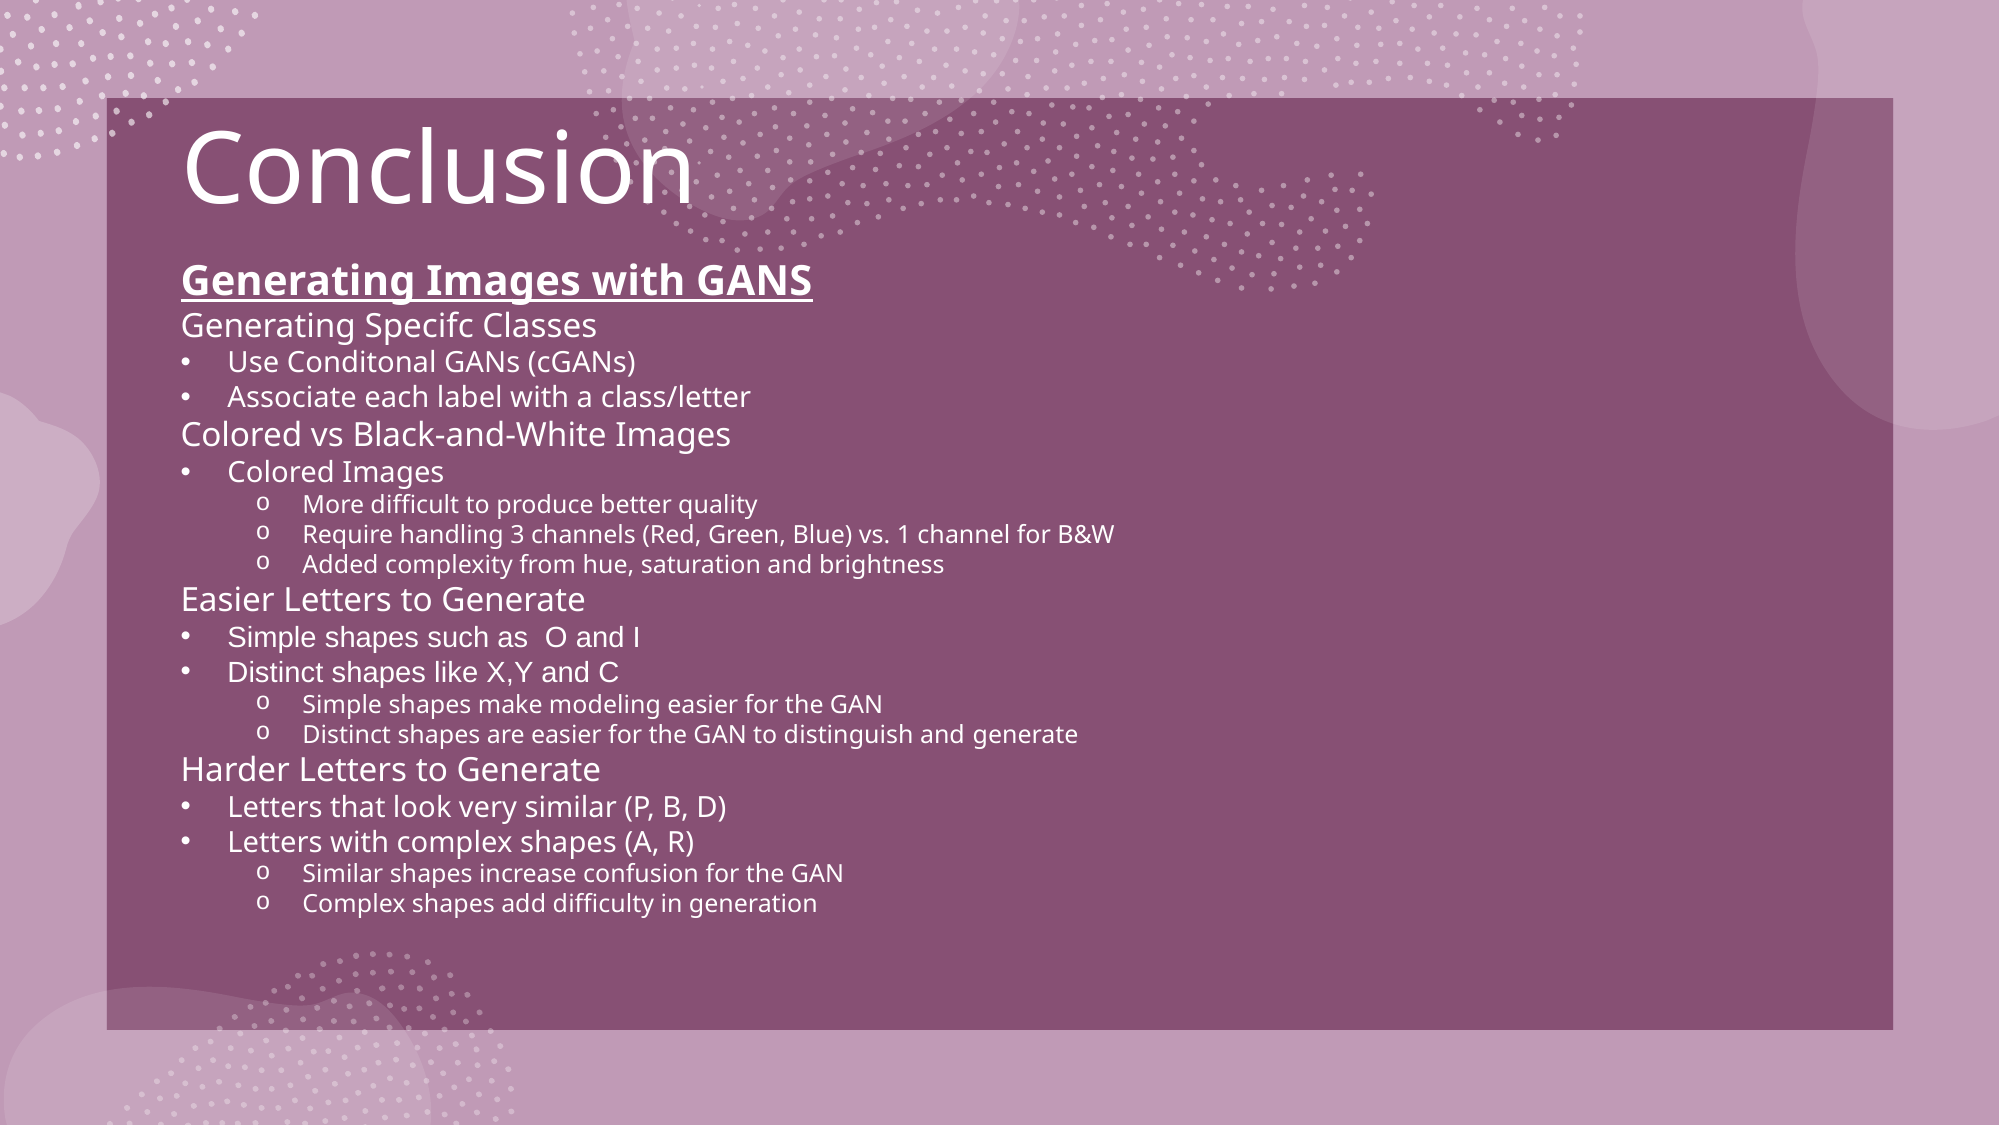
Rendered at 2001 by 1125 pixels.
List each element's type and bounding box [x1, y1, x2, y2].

text_box [0, 0, 2000, 1125]
